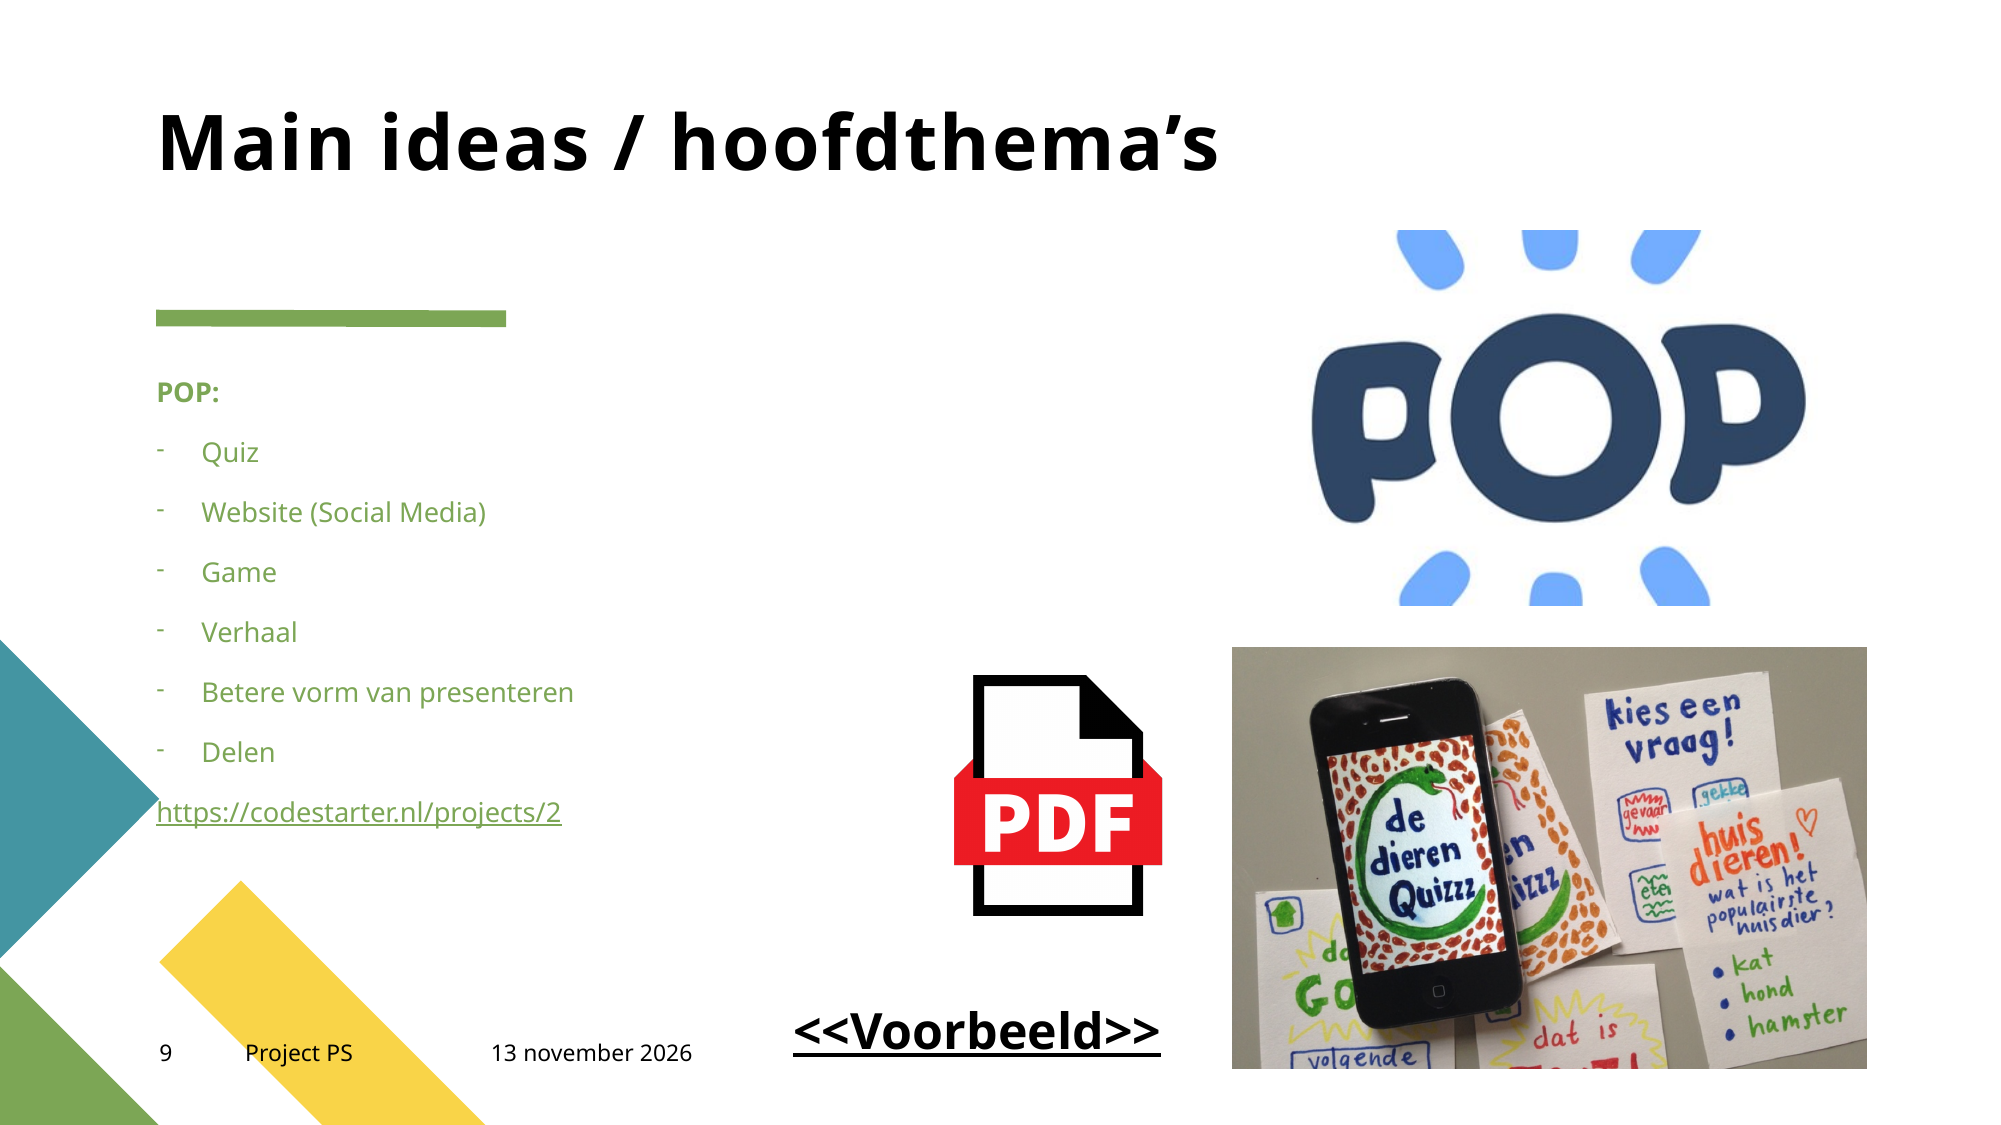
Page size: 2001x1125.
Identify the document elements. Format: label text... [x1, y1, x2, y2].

slide_number 13 maart 2023 [491, 1038, 707, 1080]
title Main ideas / hoofdthema’s [156, 87, 1307, 188]
text_box <<Voorbeeld>> [778, 992, 1222, 1076]
picture [953, 675, 1163, 916]
slide_number 9 [159, 1038, 246, 1080]
text_box POP: Quiz Website (Social Media) Game Verhaal Betere vorm van presenteren Delen https://codestarter.nl/projects/2 [156, 375, 907, 835]
picture [1232, 647, 1867, 1069]
footer Project PS [246, 1038, 491, 1080]
picture [1223, 230, 1895, 606]
